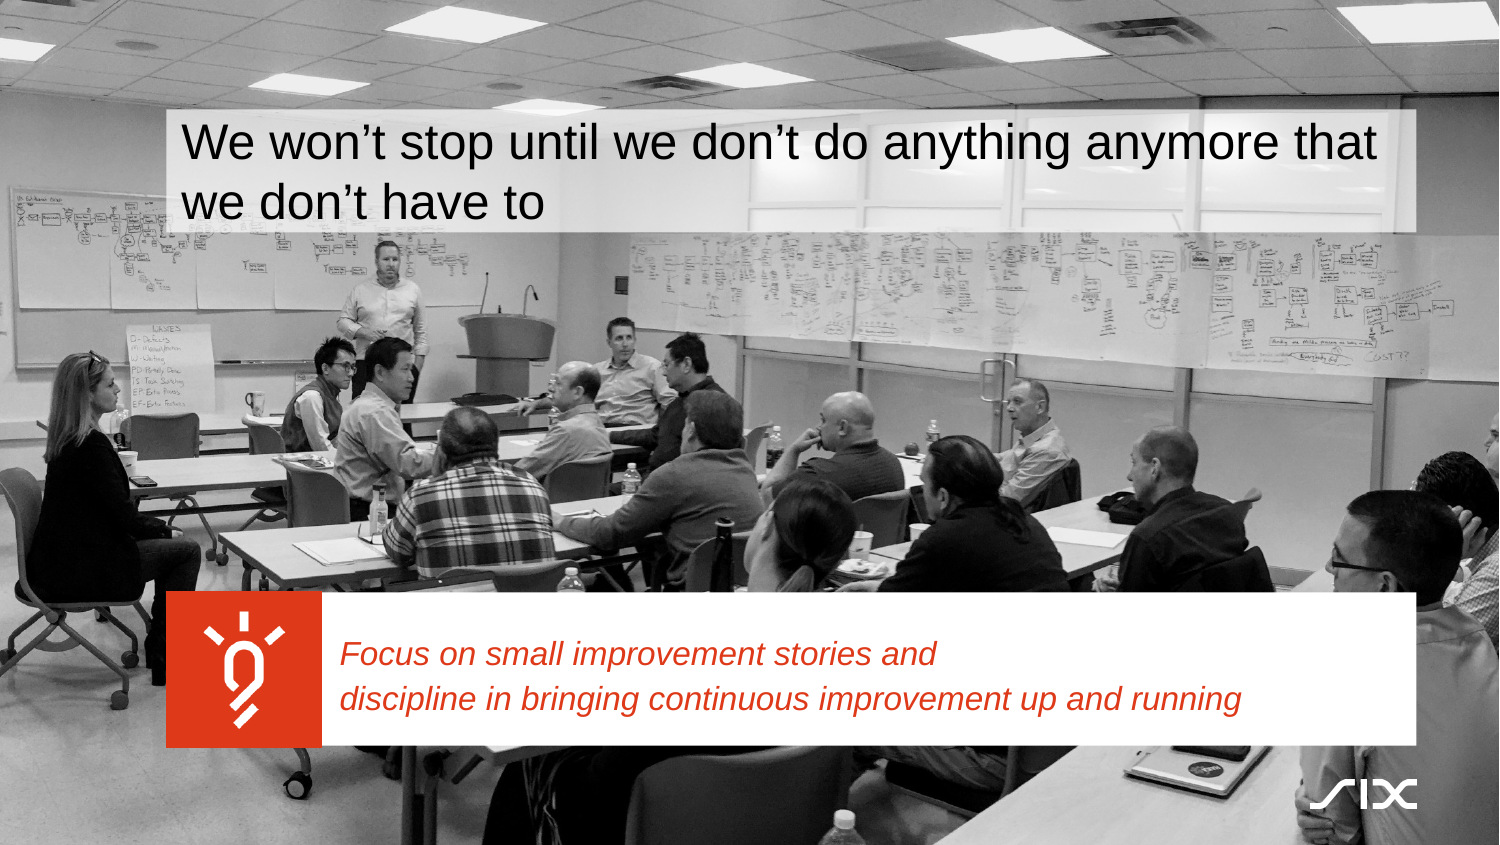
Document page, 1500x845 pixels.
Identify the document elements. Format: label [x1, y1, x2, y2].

text_box [166, 591, 1417, 748]
list [0, 0, 1500, 845]
picture [1310, 779, 1418, 810]
